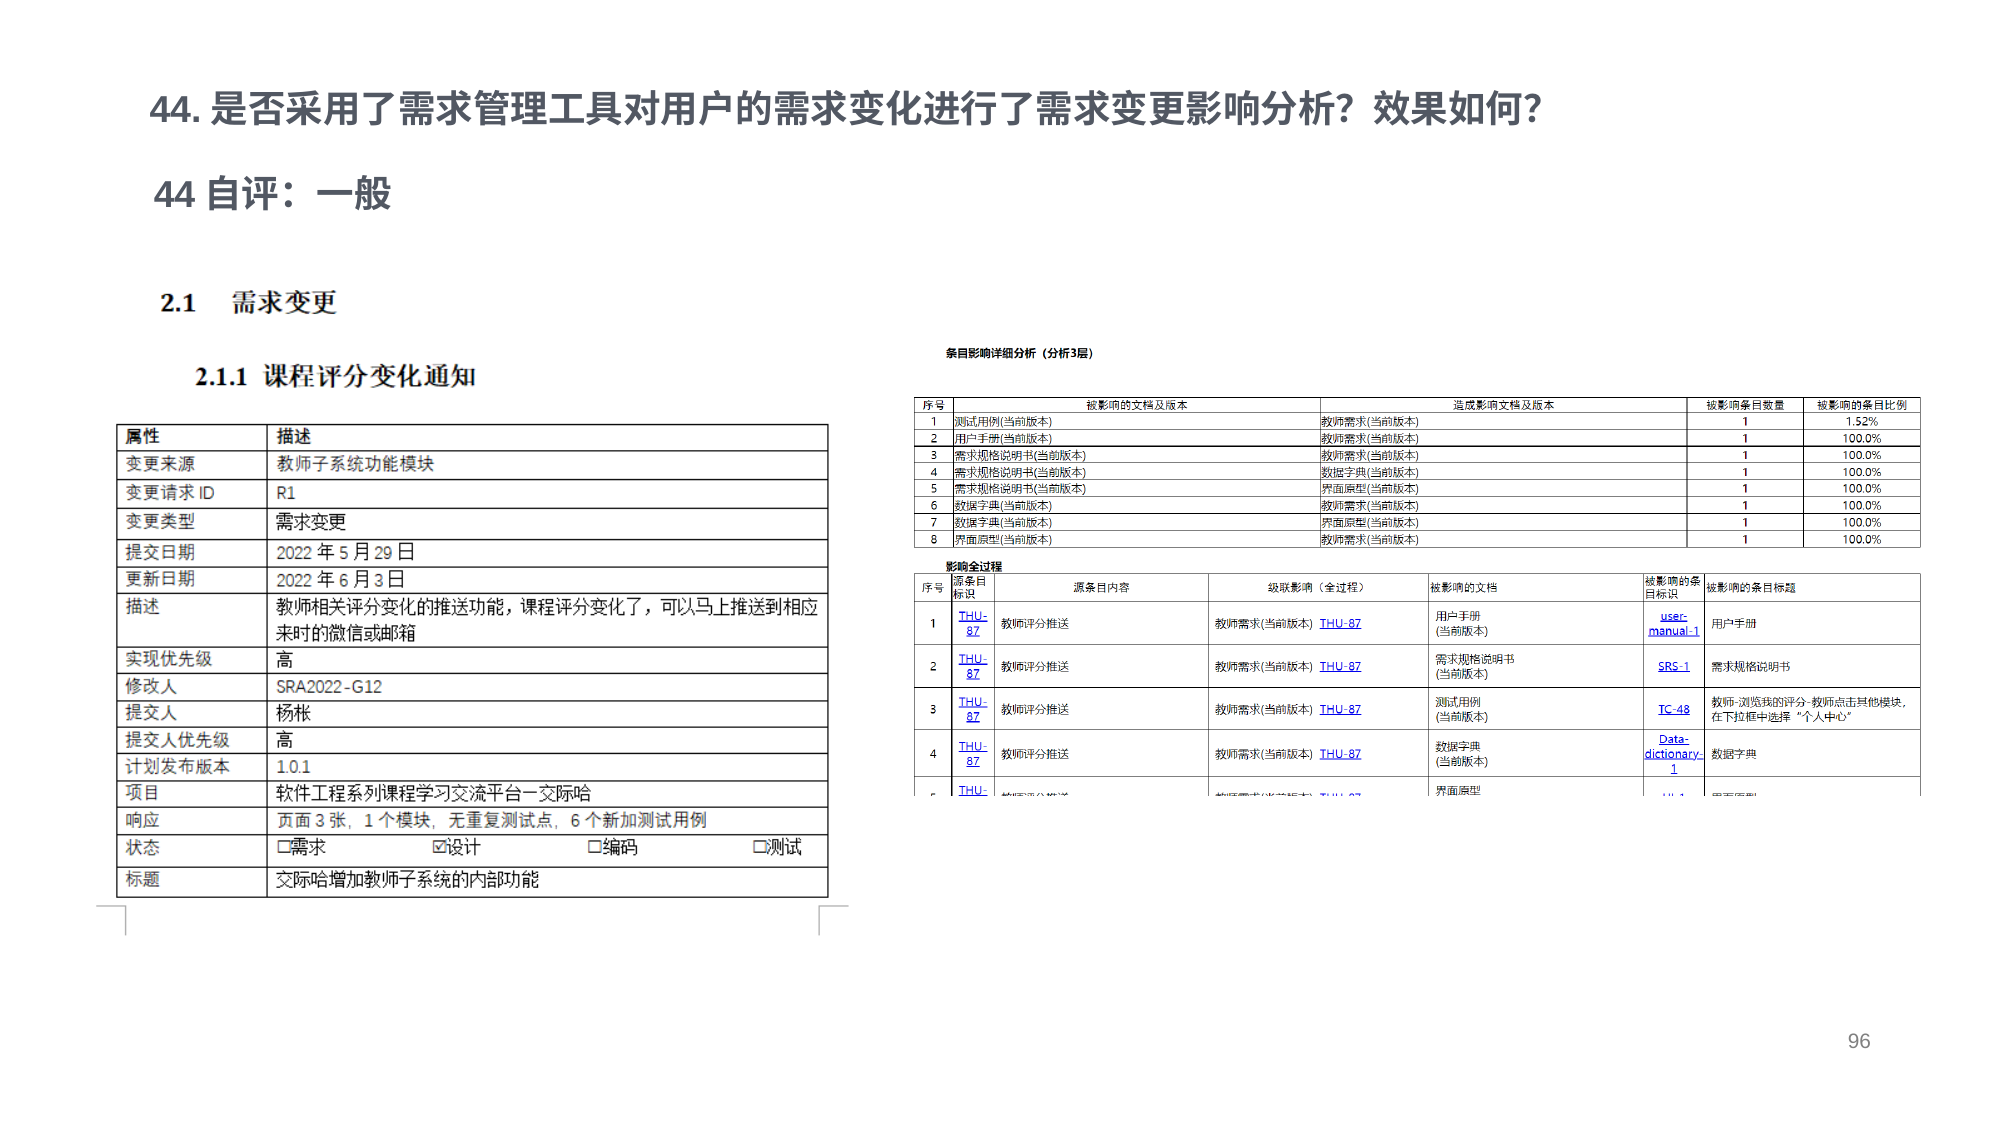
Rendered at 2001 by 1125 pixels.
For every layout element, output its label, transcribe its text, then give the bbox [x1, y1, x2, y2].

picture [55, 244, 880, 964]
text_box 44自评：一般 [139, 162, 556, 244]
picture [894, 328, 1931, 796]
text_box 44.是否采用了需求管理工具对用户的需求变化进行了需求变更影响分析？效果如何？ [134, 77, 1576, 138]
slide_number 96 [1412, 1022, 1886, 1057]
